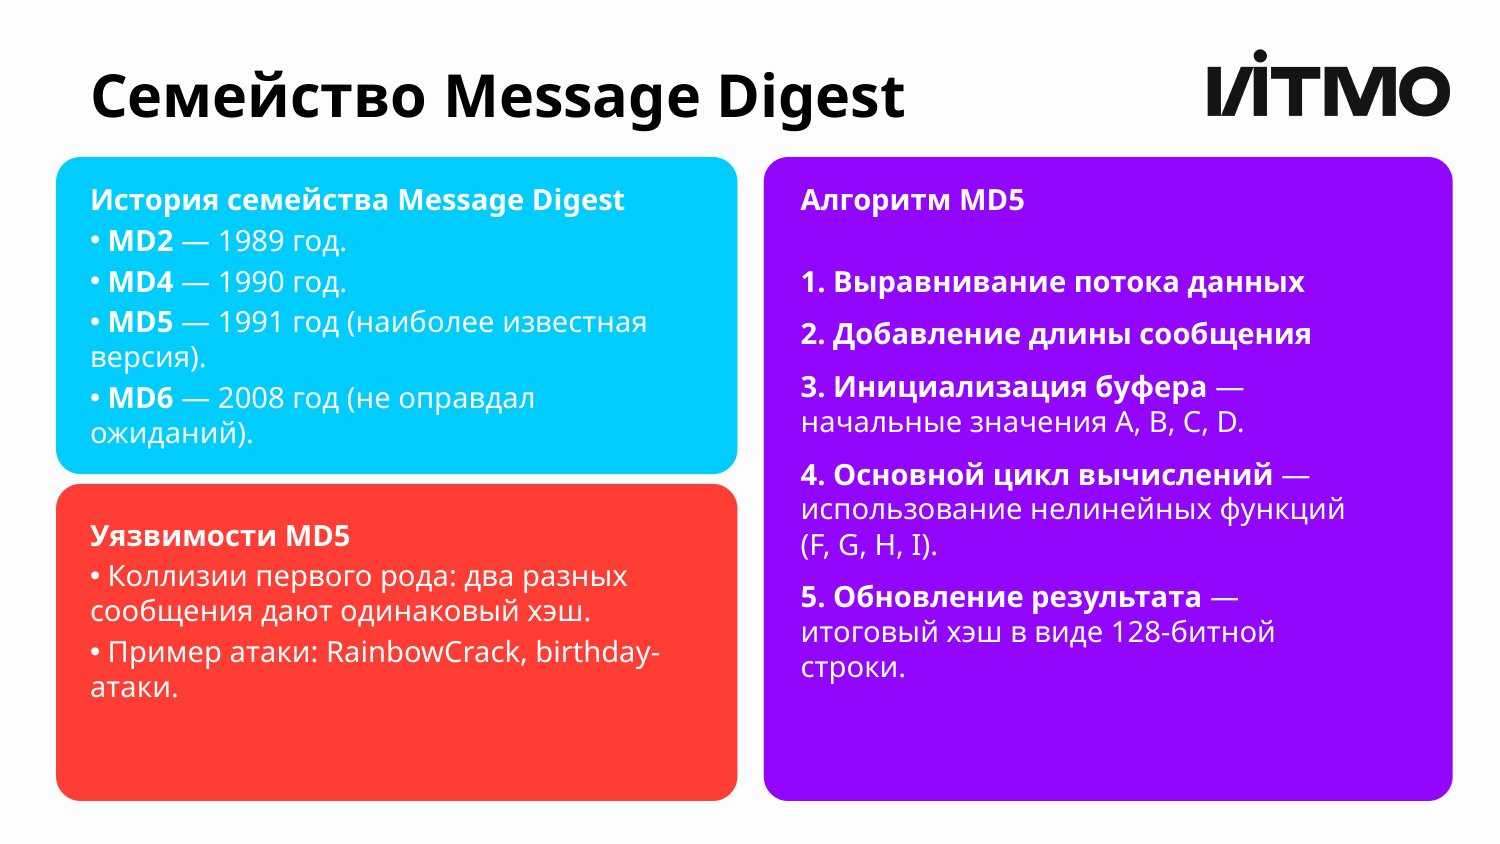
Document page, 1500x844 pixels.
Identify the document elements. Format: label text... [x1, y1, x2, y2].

picture [0, 0, 1500, 844]
list Алгоритм MD5 Выравнивание потока данных Добавление длины сообщения Инициализация буфера — начальные значения A, B, C, D. Основной цикл вычислений — использование нелинейных функций (F, G, H, I). Обновление результата — итоговый хэш в виде 128-битной строки. [785, 173, 1382, 779]
list Уязвимости MD5 Коллизии первого рода: два разных сообщения дают одинаковый хэш. Пример атаки: RainbowCrack, birthday-атаки. [75, 509, 715, 779]
list История семейства Message Digest MD2 — 1989 год. MD4 — 1990 год. MD5 — 1991 год (наиболее известная версия). MD6 — 2008 год (не оправдал ожиданий). [75, 173, 715, 459]
title Семейство Message Digest [75, 50, 1108, 137]
